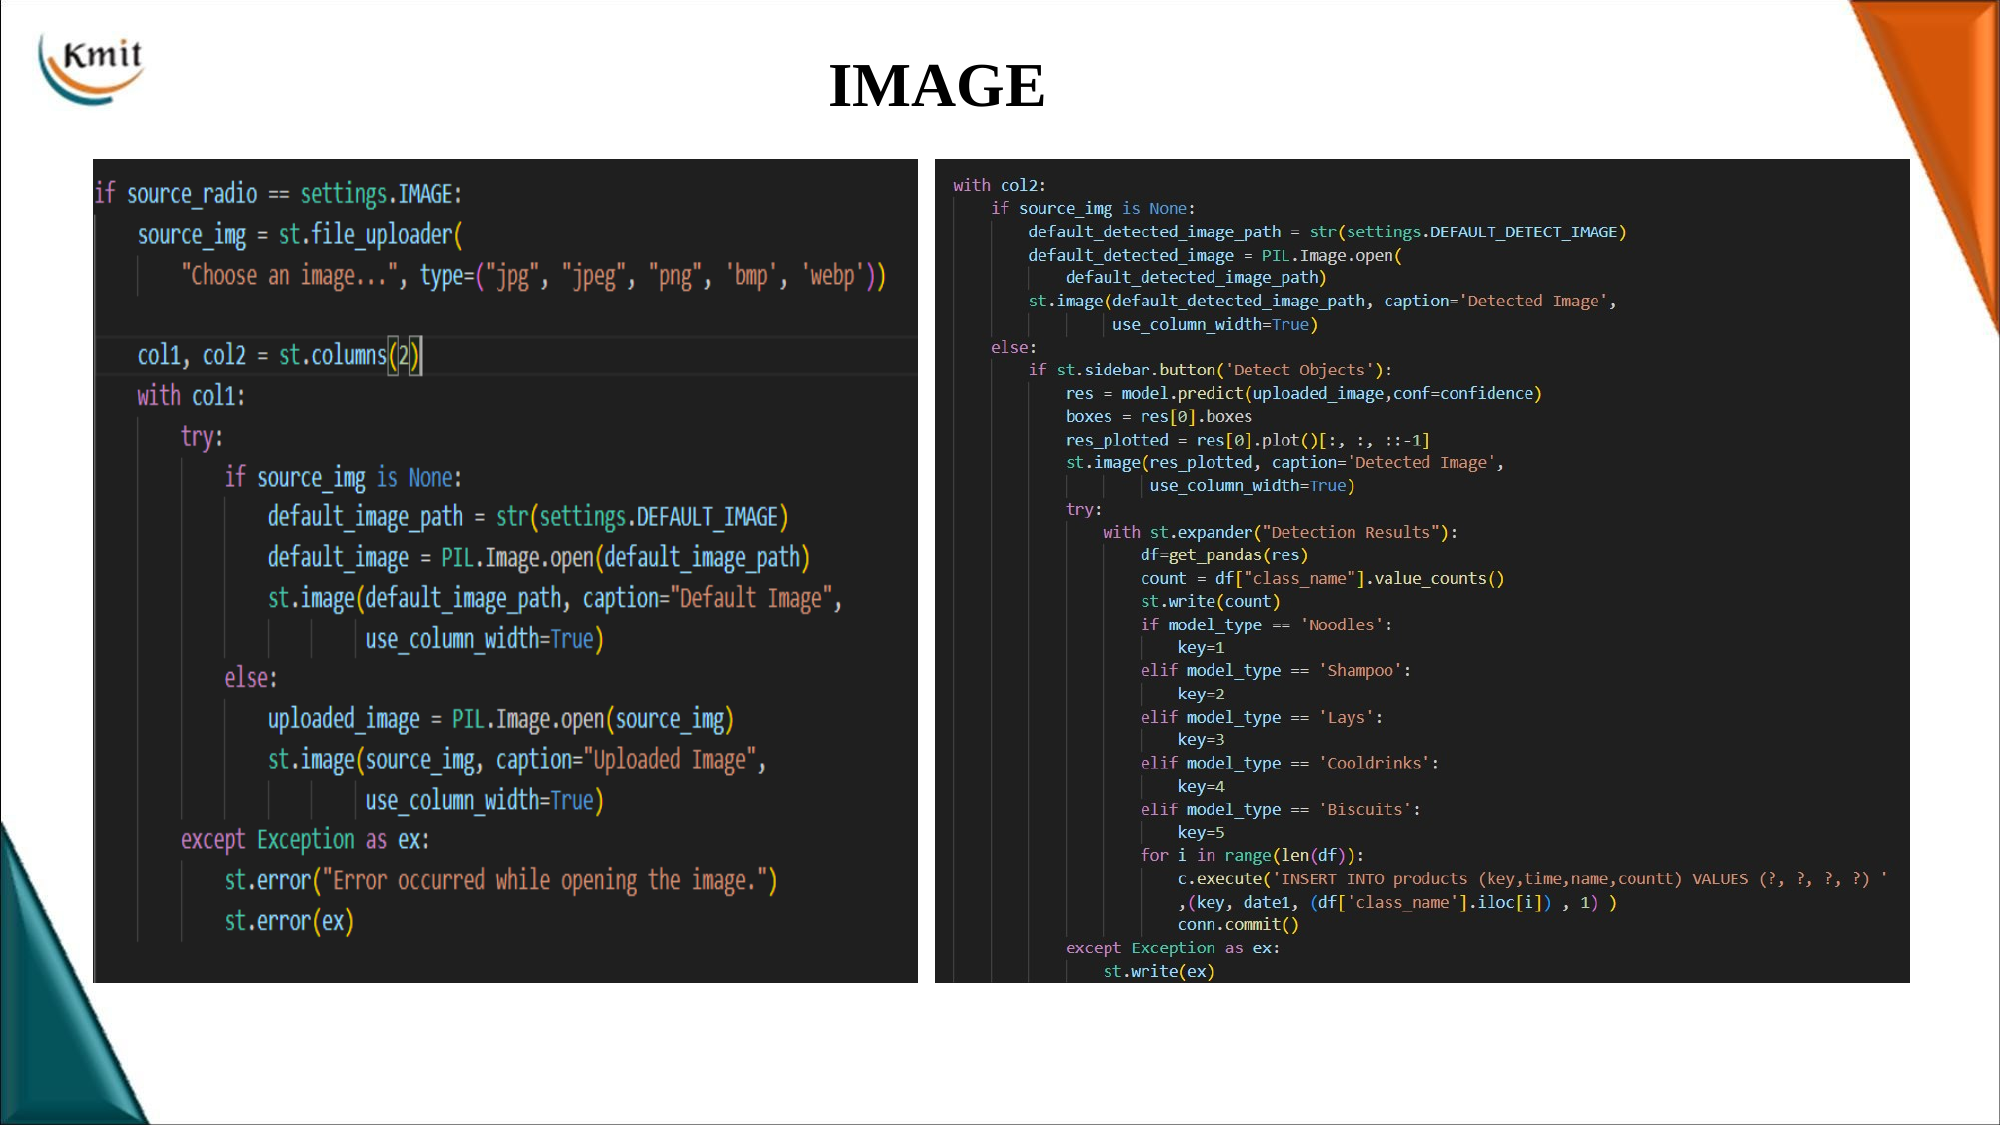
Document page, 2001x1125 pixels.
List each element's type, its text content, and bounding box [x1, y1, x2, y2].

text_box IMAGE [813, 29, 1096, 118]
picture [0, 0, 2000, 1125]
